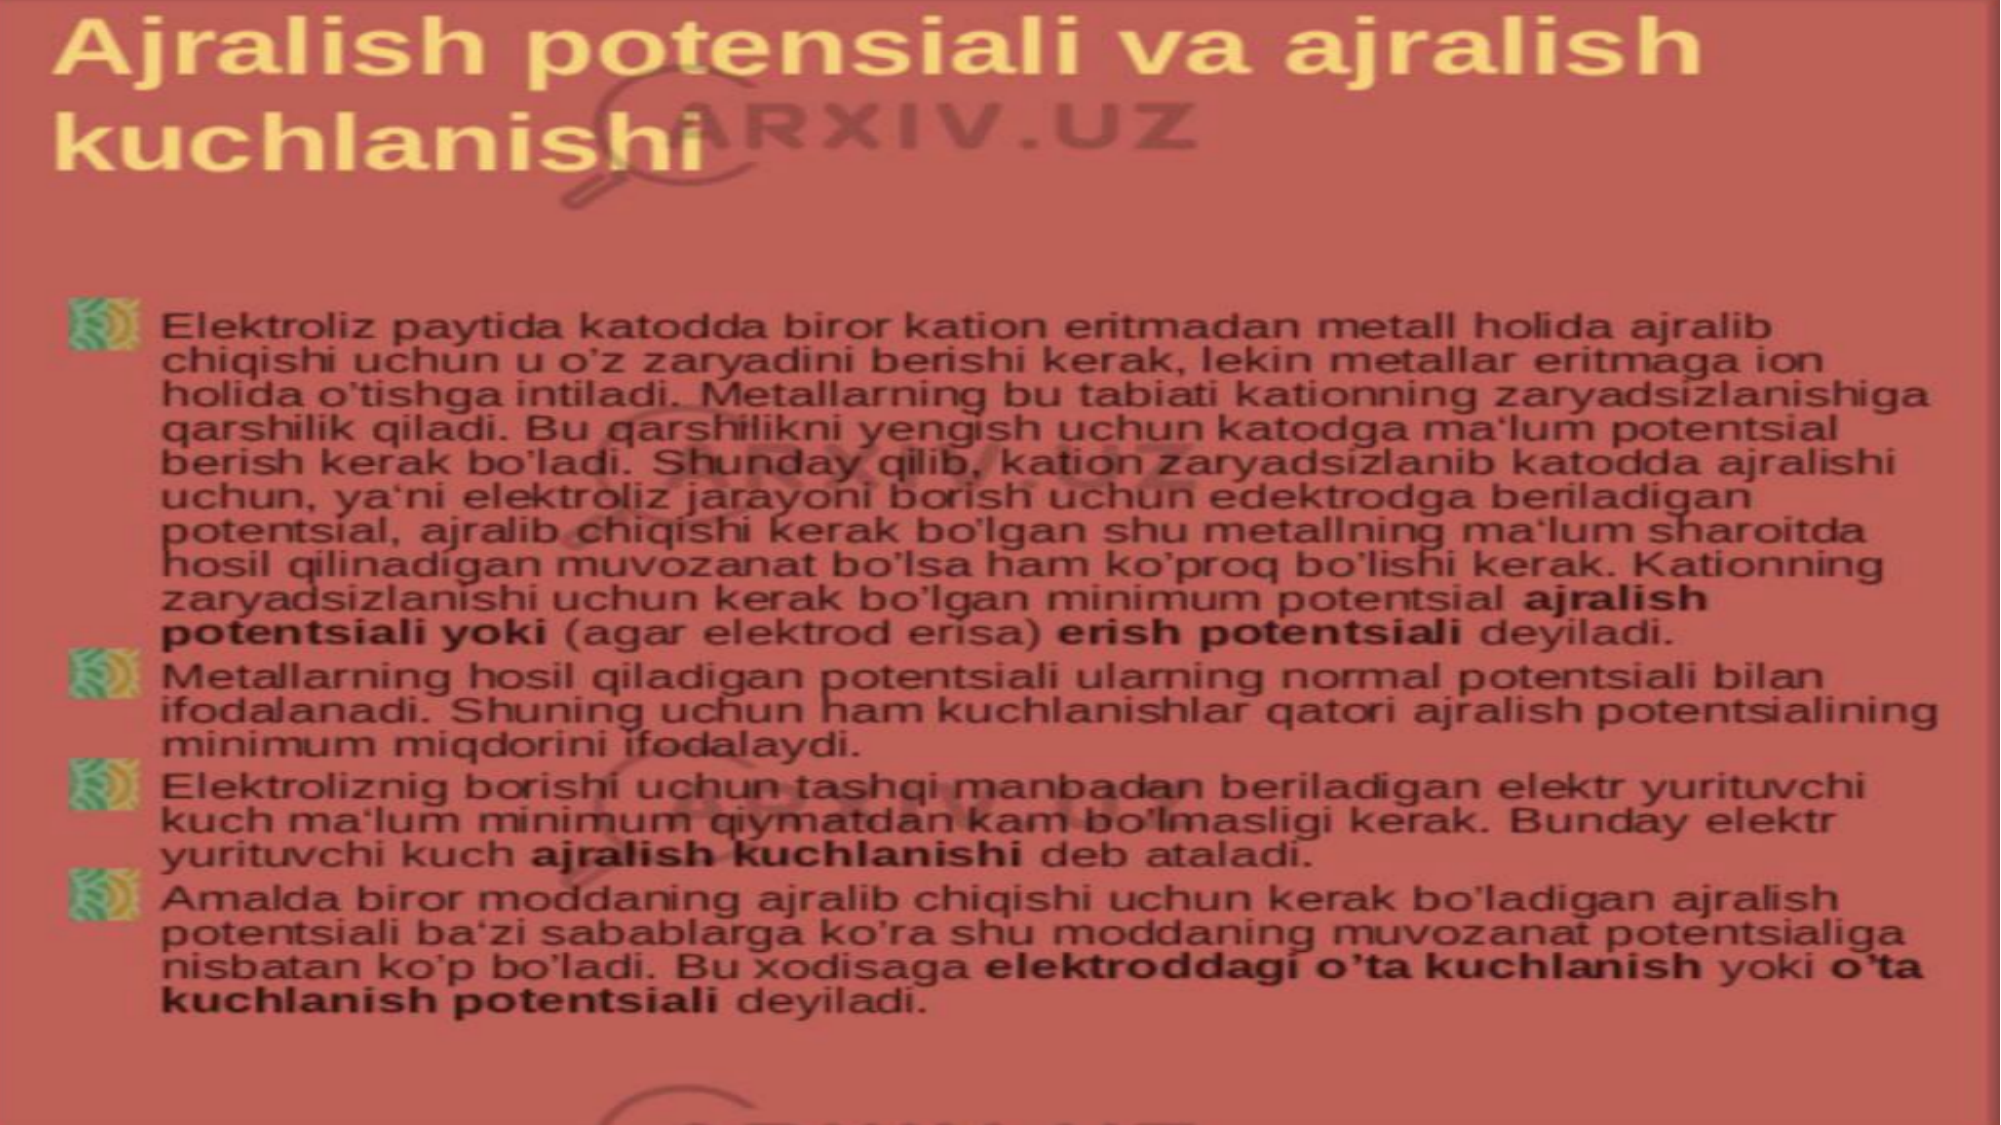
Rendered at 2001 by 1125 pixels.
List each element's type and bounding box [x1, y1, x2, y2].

list [0, 0, 2000, 1125]
